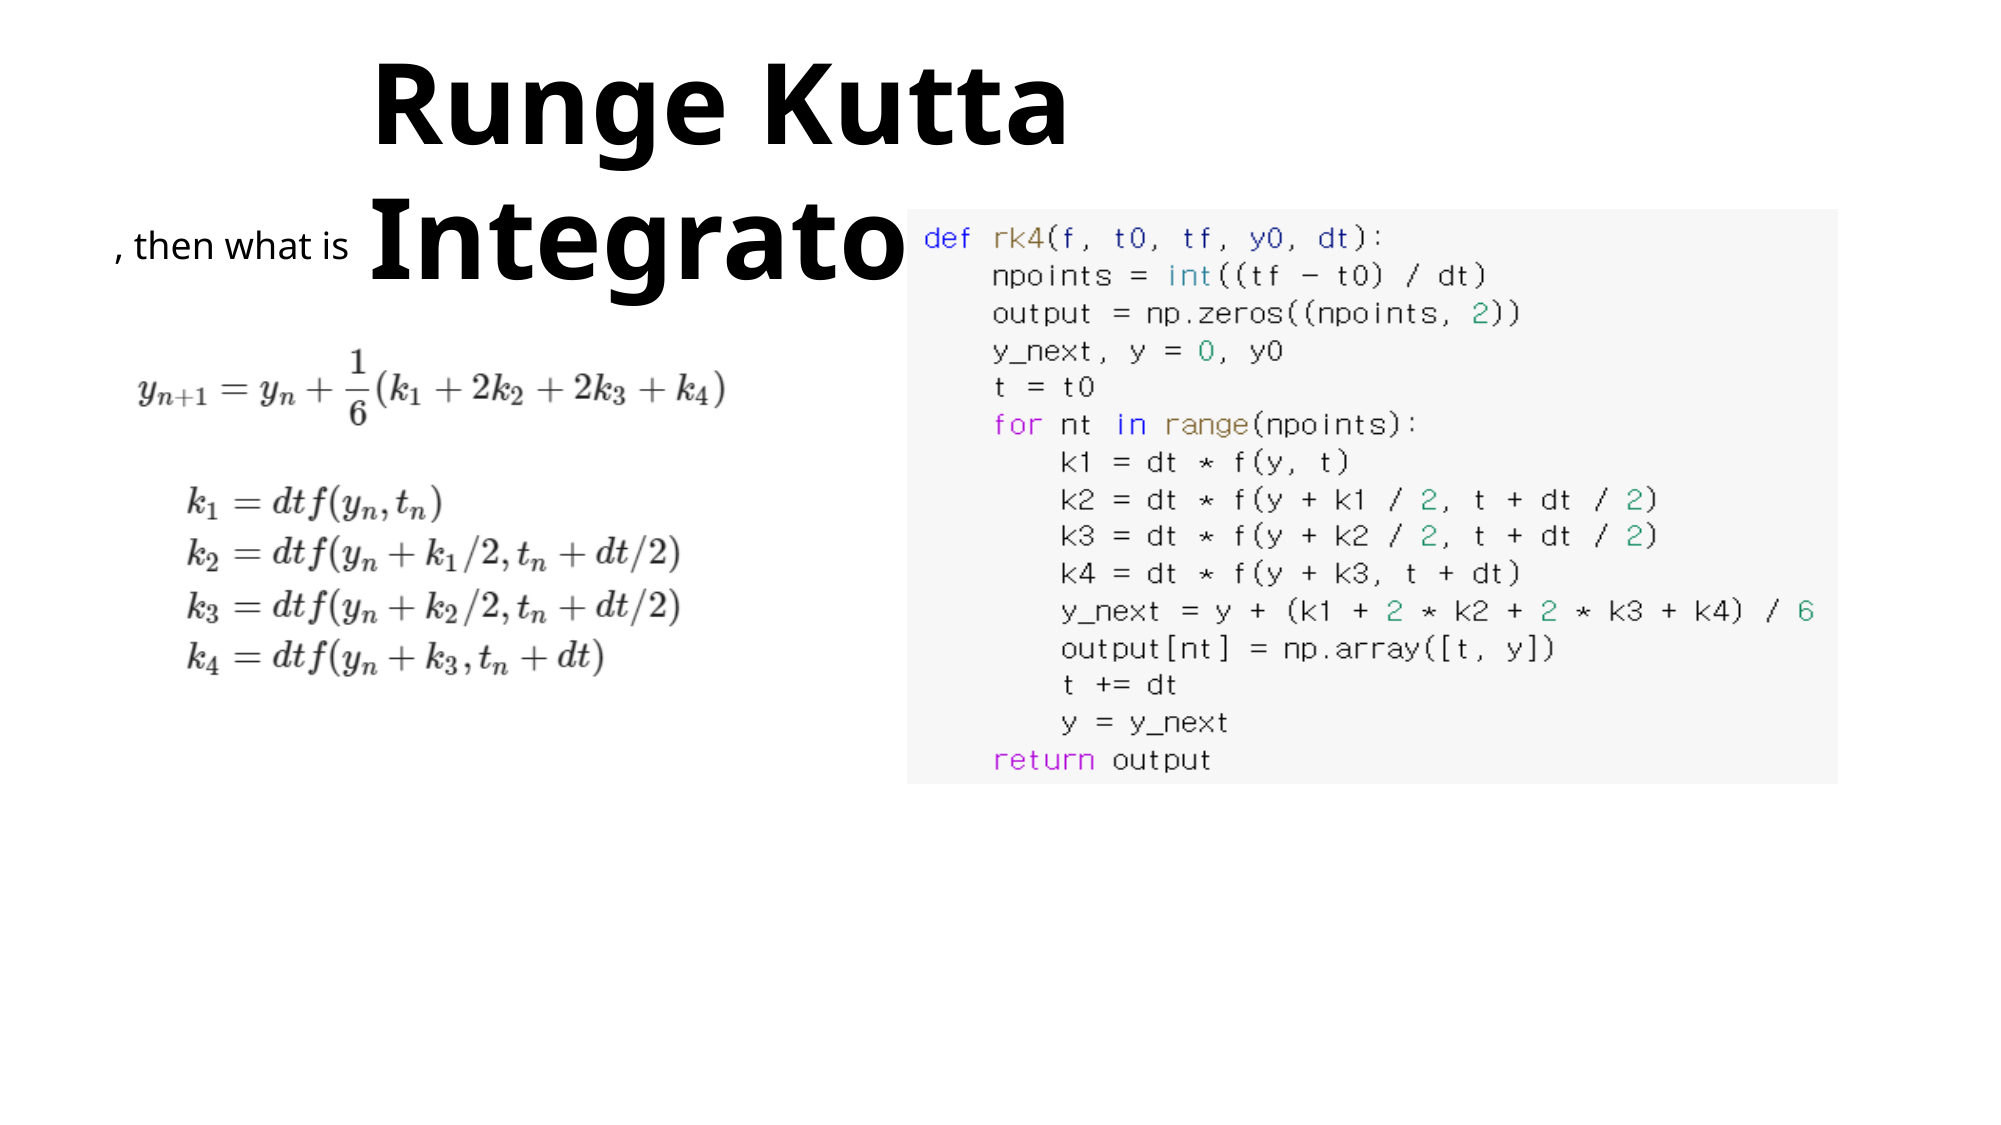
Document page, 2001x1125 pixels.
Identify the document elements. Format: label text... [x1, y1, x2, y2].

picture [907, 209, 1838, 784]
picture [119, 344, 734, 683]
text_box Runge Kutta Integrator [354, 24, 1648, 310]
